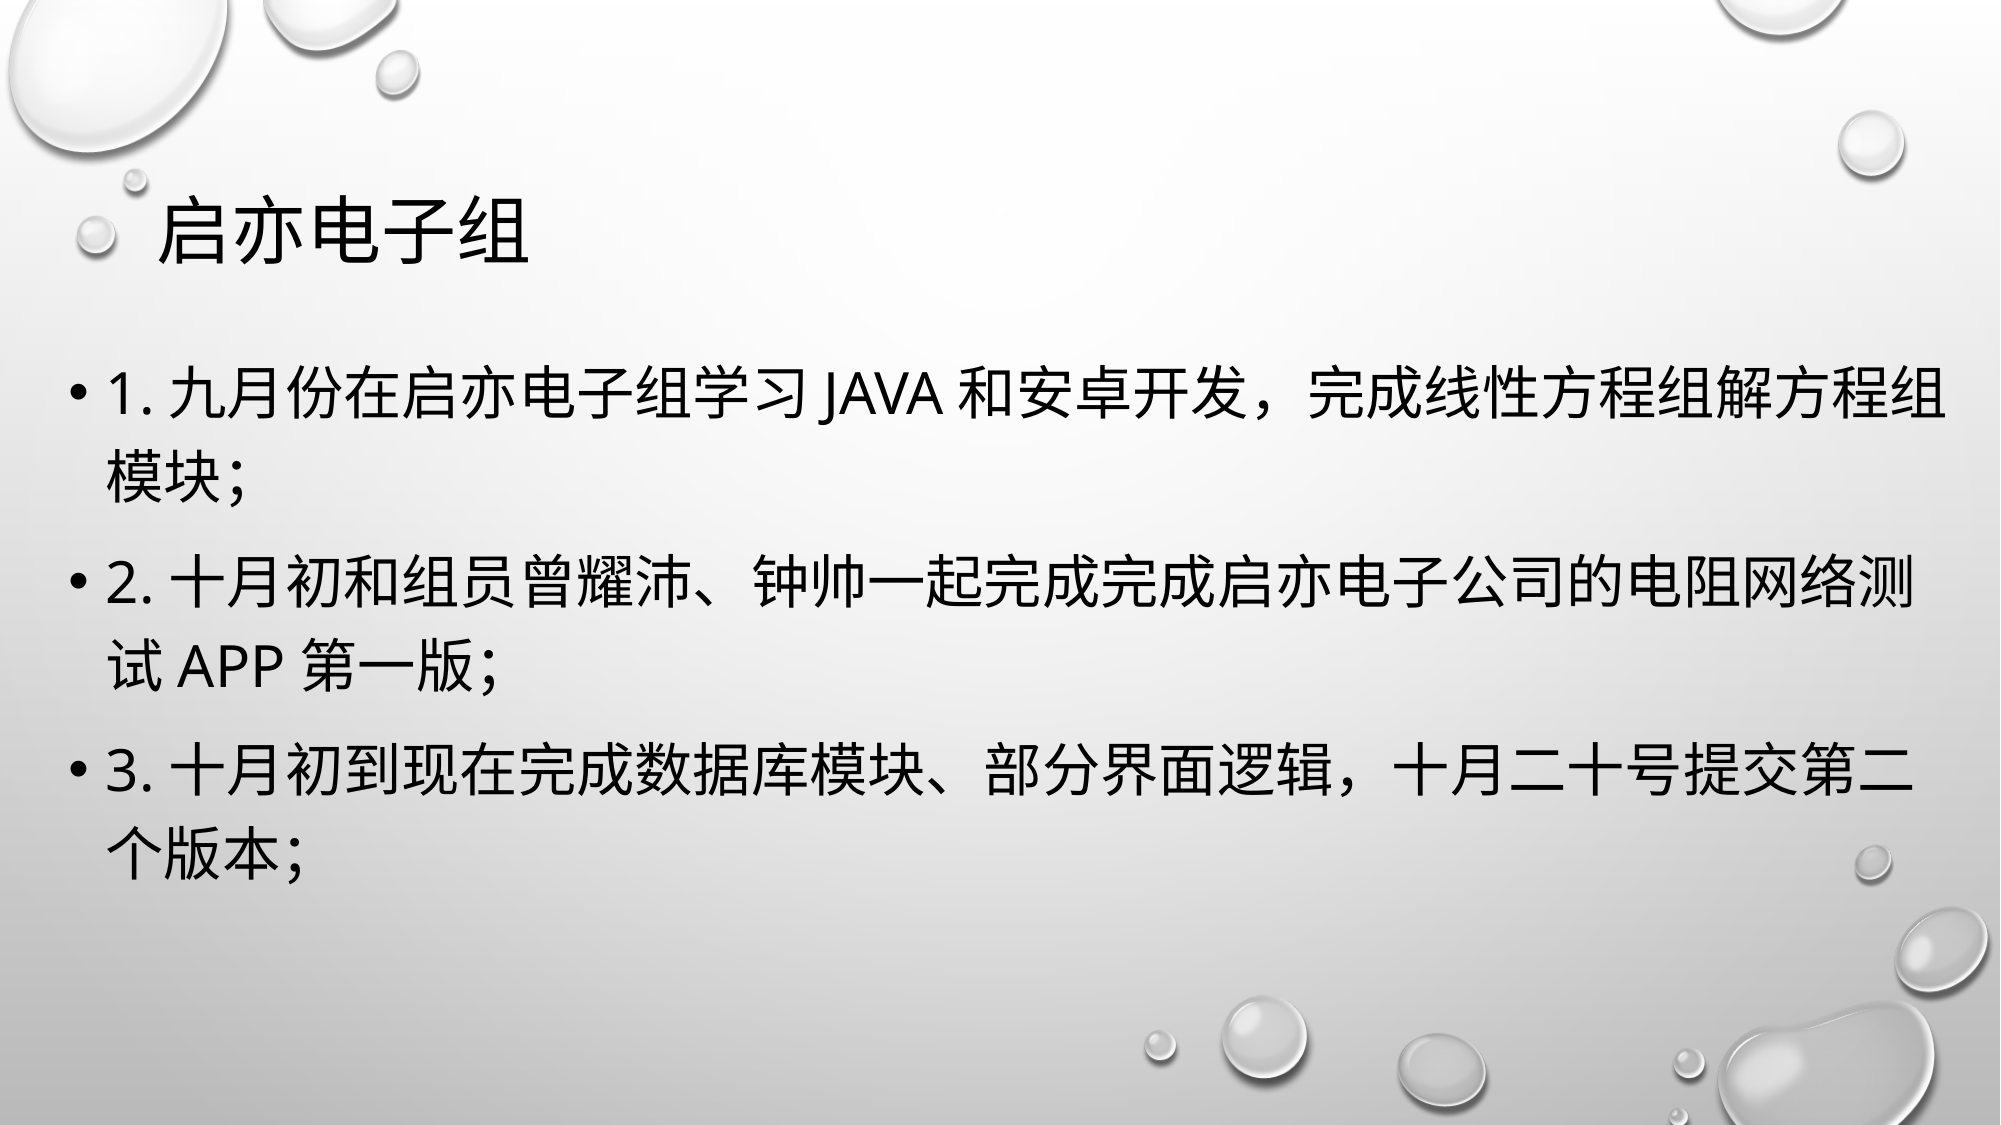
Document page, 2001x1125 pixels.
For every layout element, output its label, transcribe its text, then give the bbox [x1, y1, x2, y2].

picture [0, 0, 2000, 1125]
list 1.九月份在启亦电子组学习Java和安卓开发，完成线性方程组解方程组模块； 2.十月初和组员曾耀沛、钟帅一起完成完成启亦电子公司的电阻网络测试app第一版； 3.十月初到现在完成数据库模块、部分界面逻辑，十月二十号提交第二个版本； [53, 335, 1971, 922]
title 启亦电子组 [0, 103, 1195, 365]
